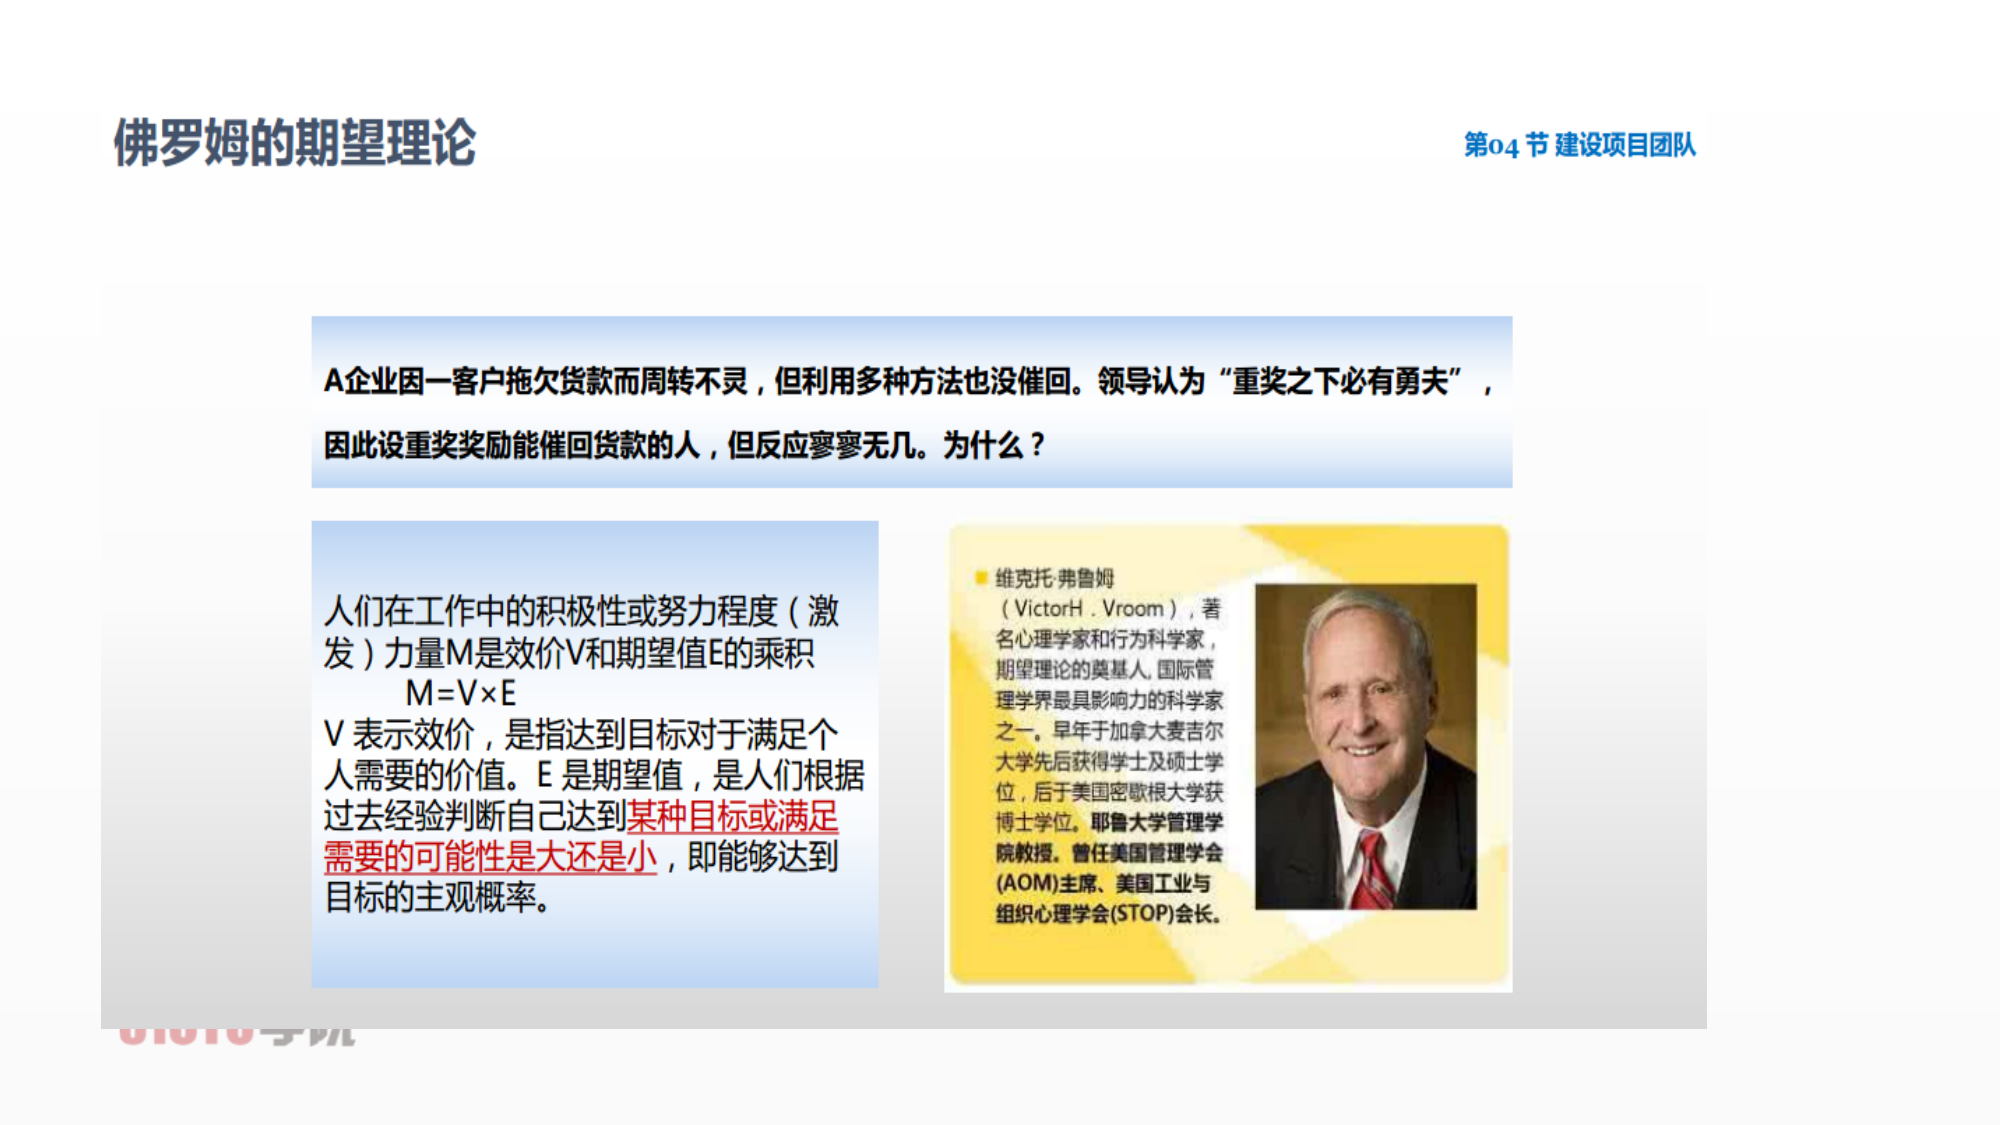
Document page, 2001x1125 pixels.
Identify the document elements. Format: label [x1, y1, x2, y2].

picture [59, 95, 1707, 1070]
